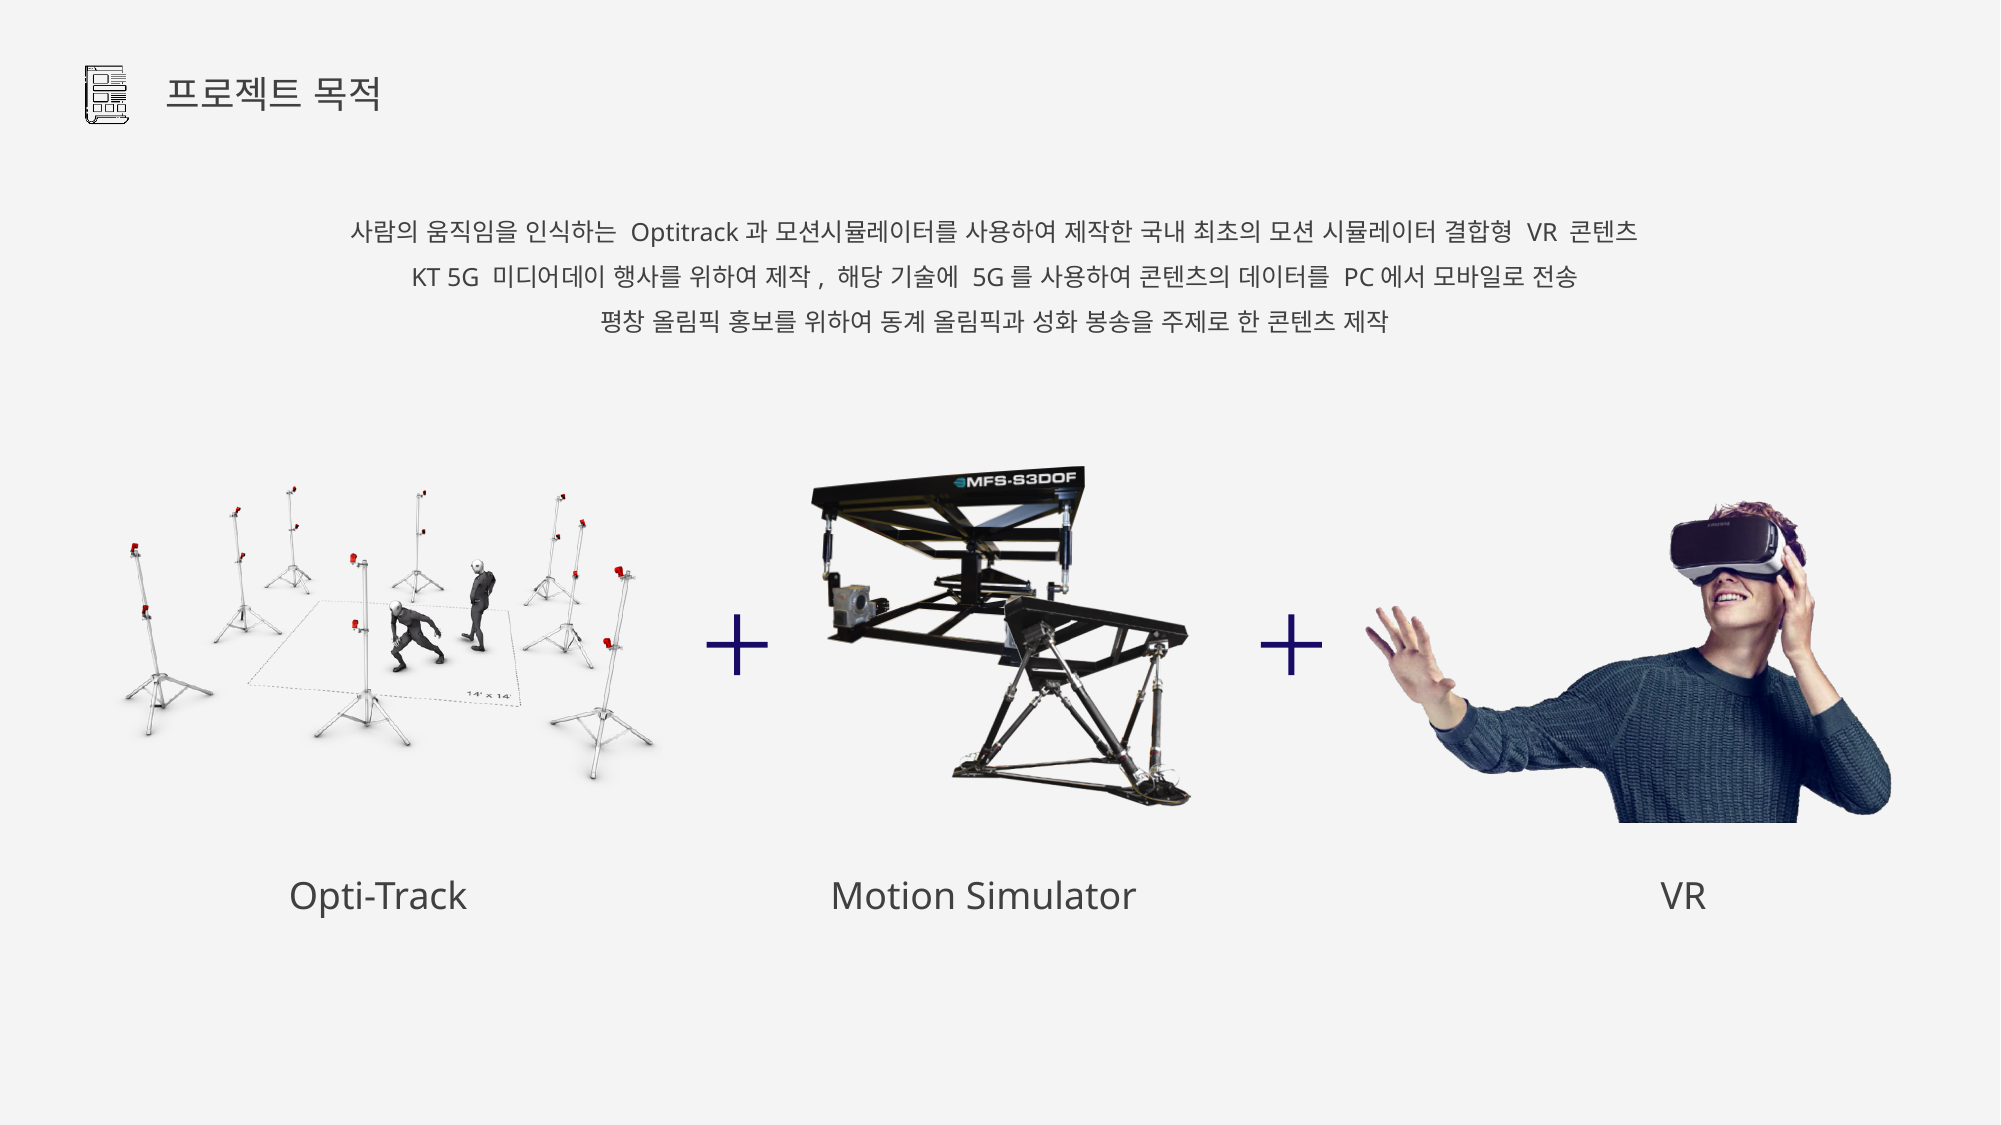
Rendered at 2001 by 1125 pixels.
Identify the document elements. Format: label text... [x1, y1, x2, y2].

text_box [1260, 613, 1323, 676]
picture [107, 486, 663, 792]
picture [1363, 466, 1923, 823]
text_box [811, 466, 1220, 833]
text_box 사람의 움직임을 인식하는 Optitrack과 모션시뮬레이터를 사용하여 제작한 국내 최초의 모션 시뮬레이터 결합형 VR 콘텐츠 KT 5G 미디어데이 행사를 위하여 제작, 해당 기술에 5G를 사용하여 콘텐츠의 데이터를 PC에서 모바일로 전송 평창 올림픽 홍보를 위하여 동계 올림픽과 성화 봉송을 주제로 한 콘텐츠 제작 [335, 194, 1654, 344]
text_box VR [1645, 864, 1722, 925]
picture [82, 63, 130, 125]
text_box Opti-Track [274, 864, 483, 925]
text_box [706, 613, 769, 676]
text_box 프로젝트 목적 [150, 63, 399, 124]
text_box Motion Simulator [815, 864, 1152, 925]
